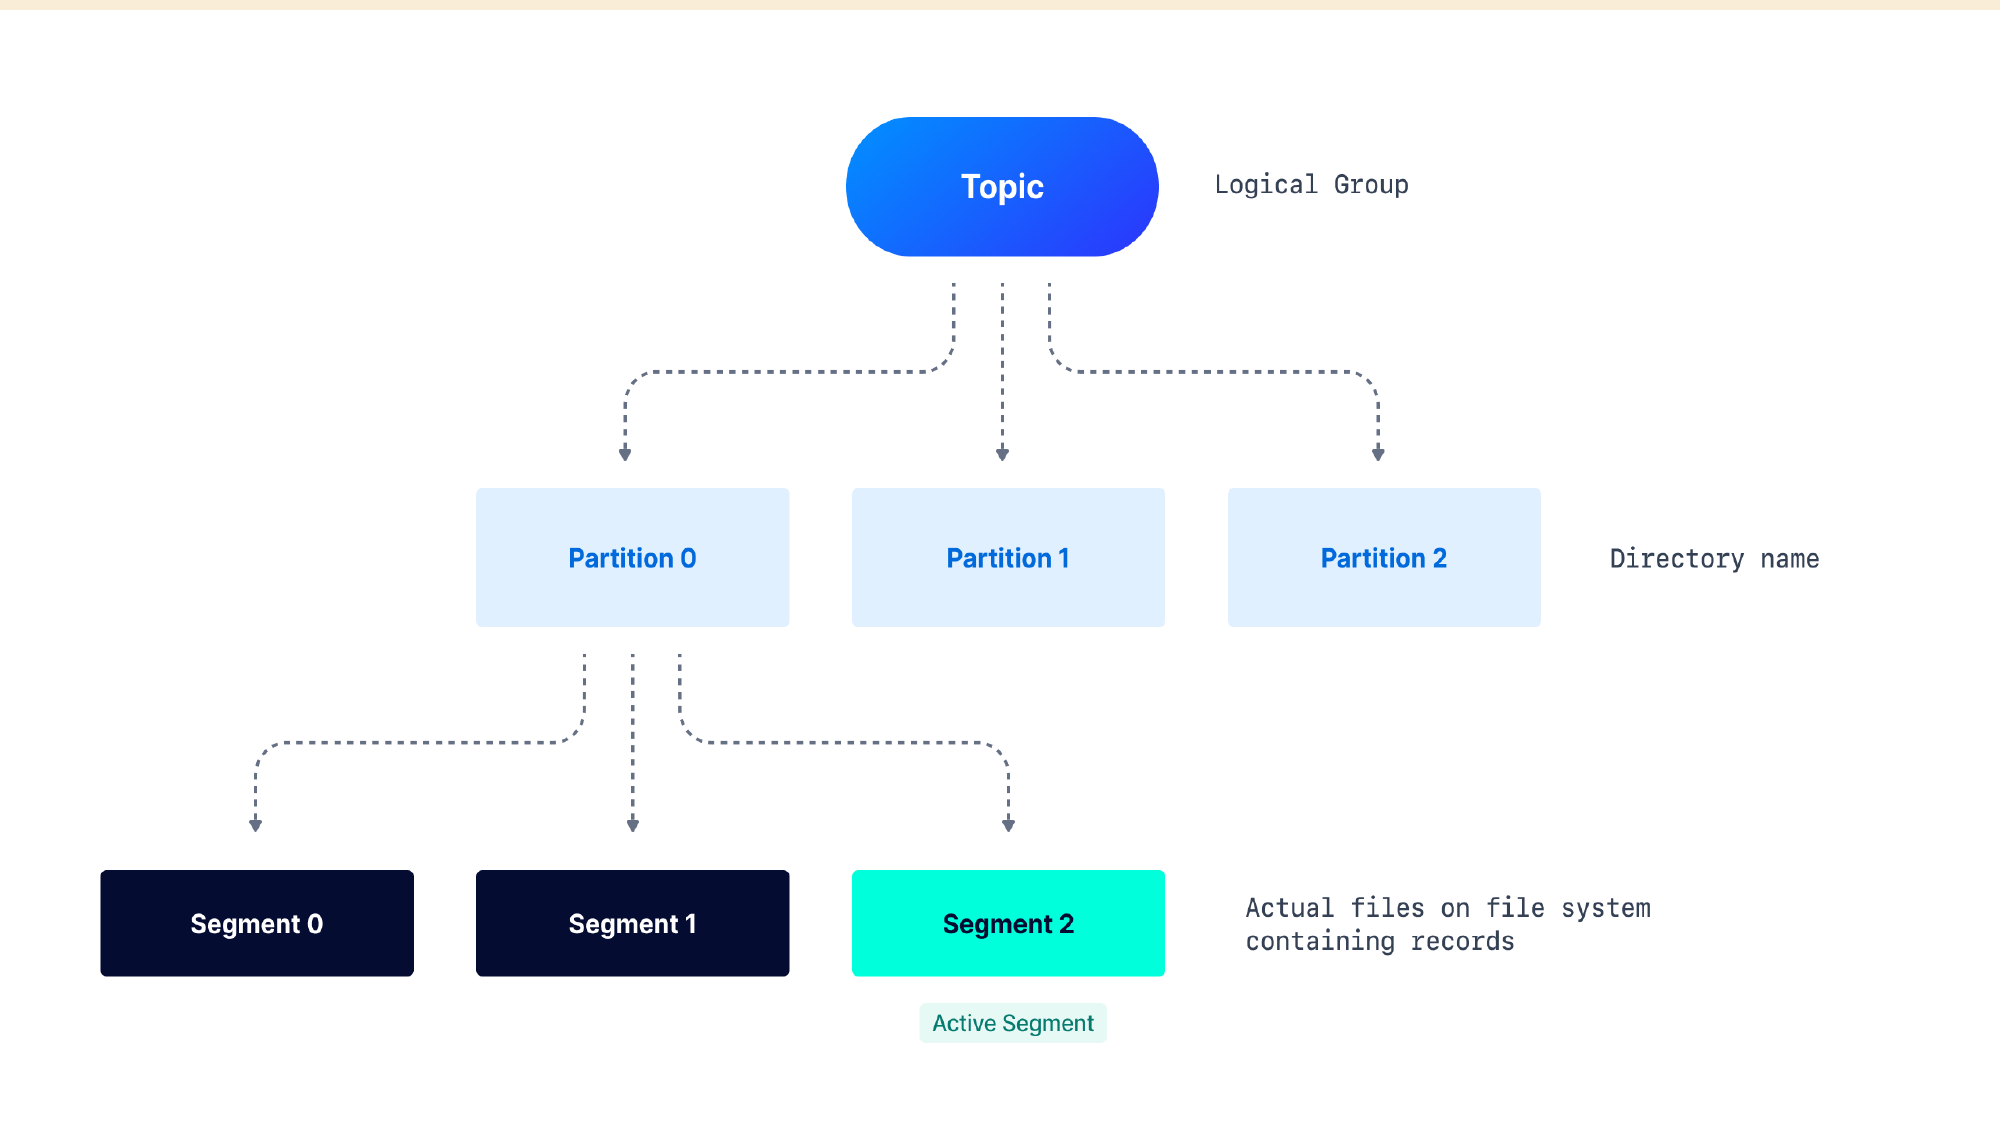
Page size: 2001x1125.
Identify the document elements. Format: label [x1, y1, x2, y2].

list [0, 10, 2000, 1125]
